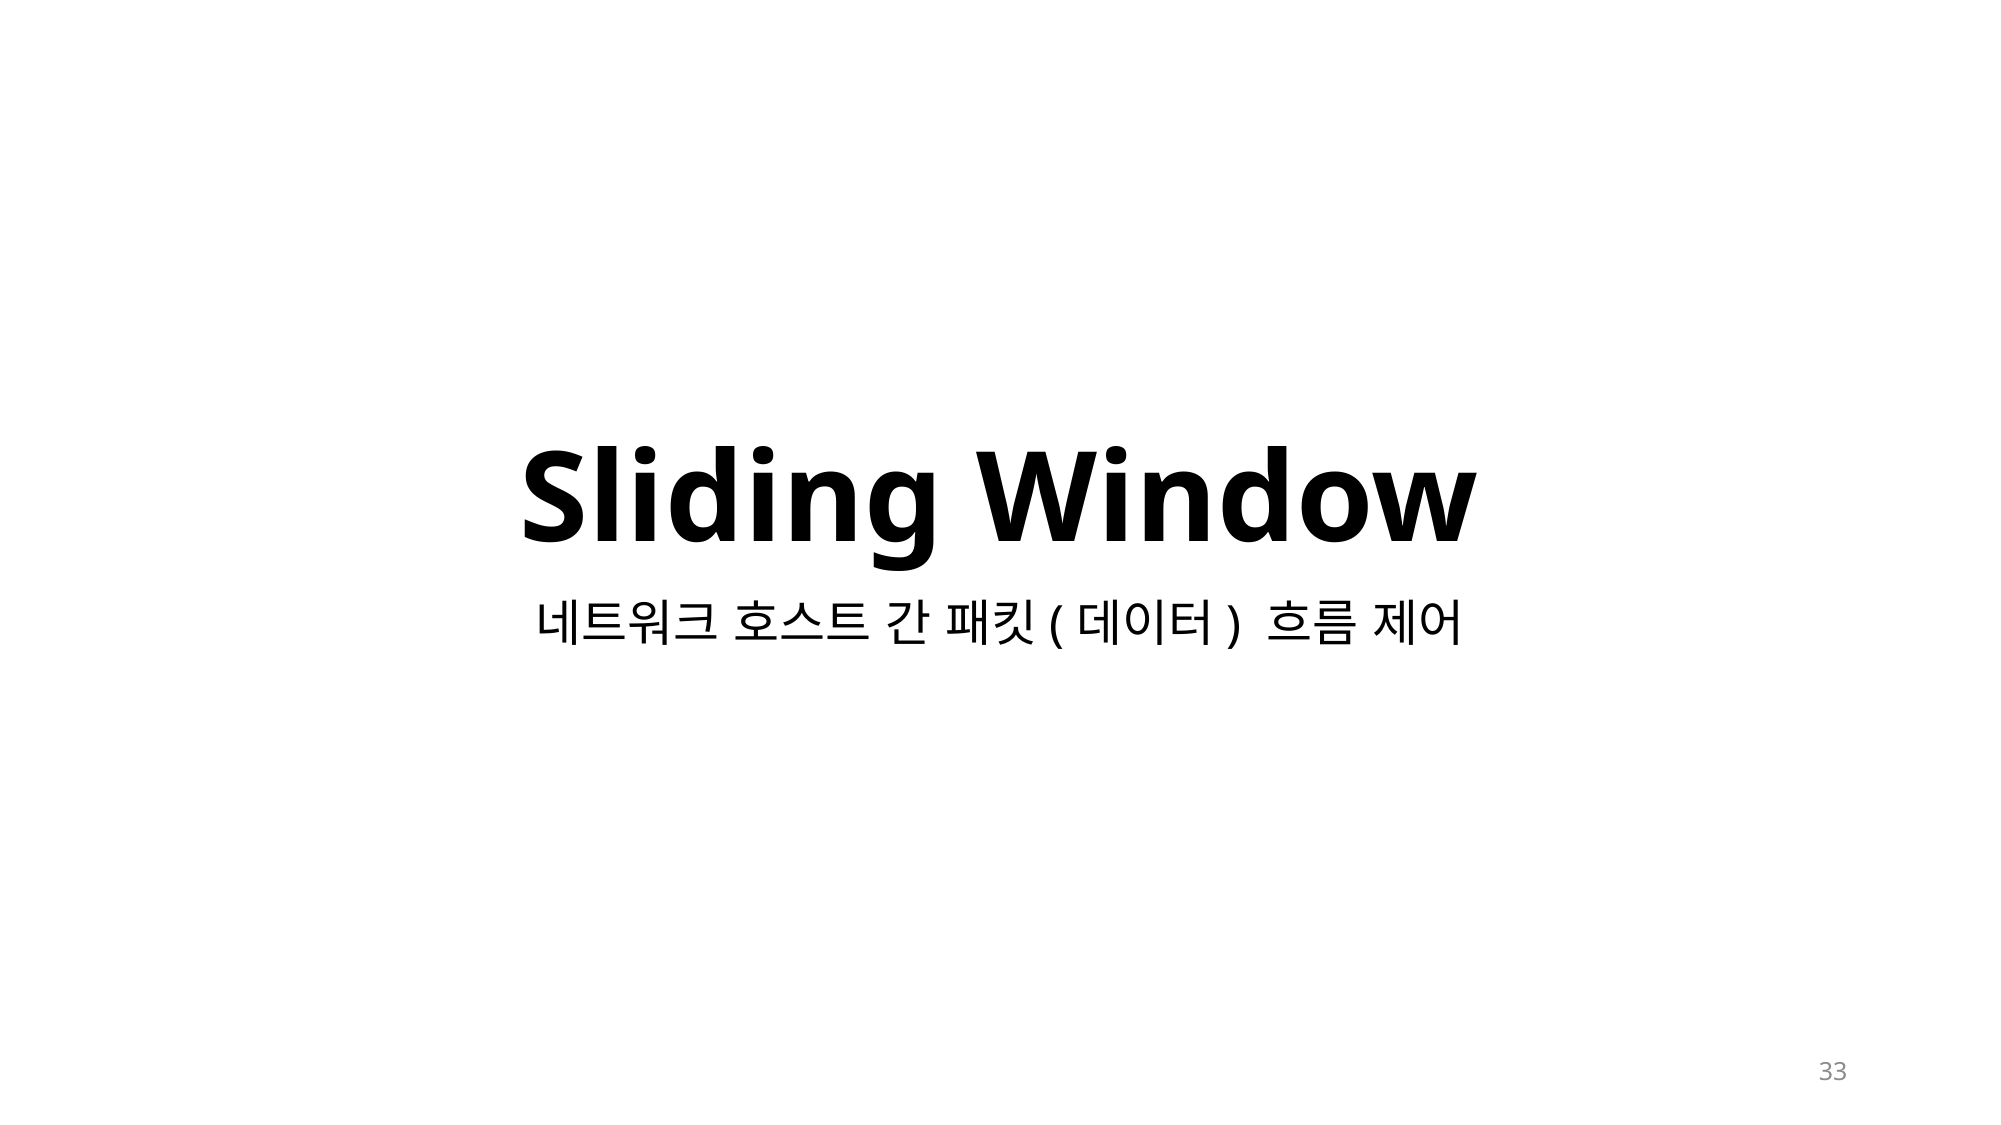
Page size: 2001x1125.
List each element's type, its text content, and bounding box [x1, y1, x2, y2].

title Sliding Window [249, 184, 1750, 576]
slide_number 33 [1412, 1042, 1863, 1103]
subtitle 네트워크 호스트 간 패킷(데이터) 흐름 제어 [249, 590, 1750, 863]
